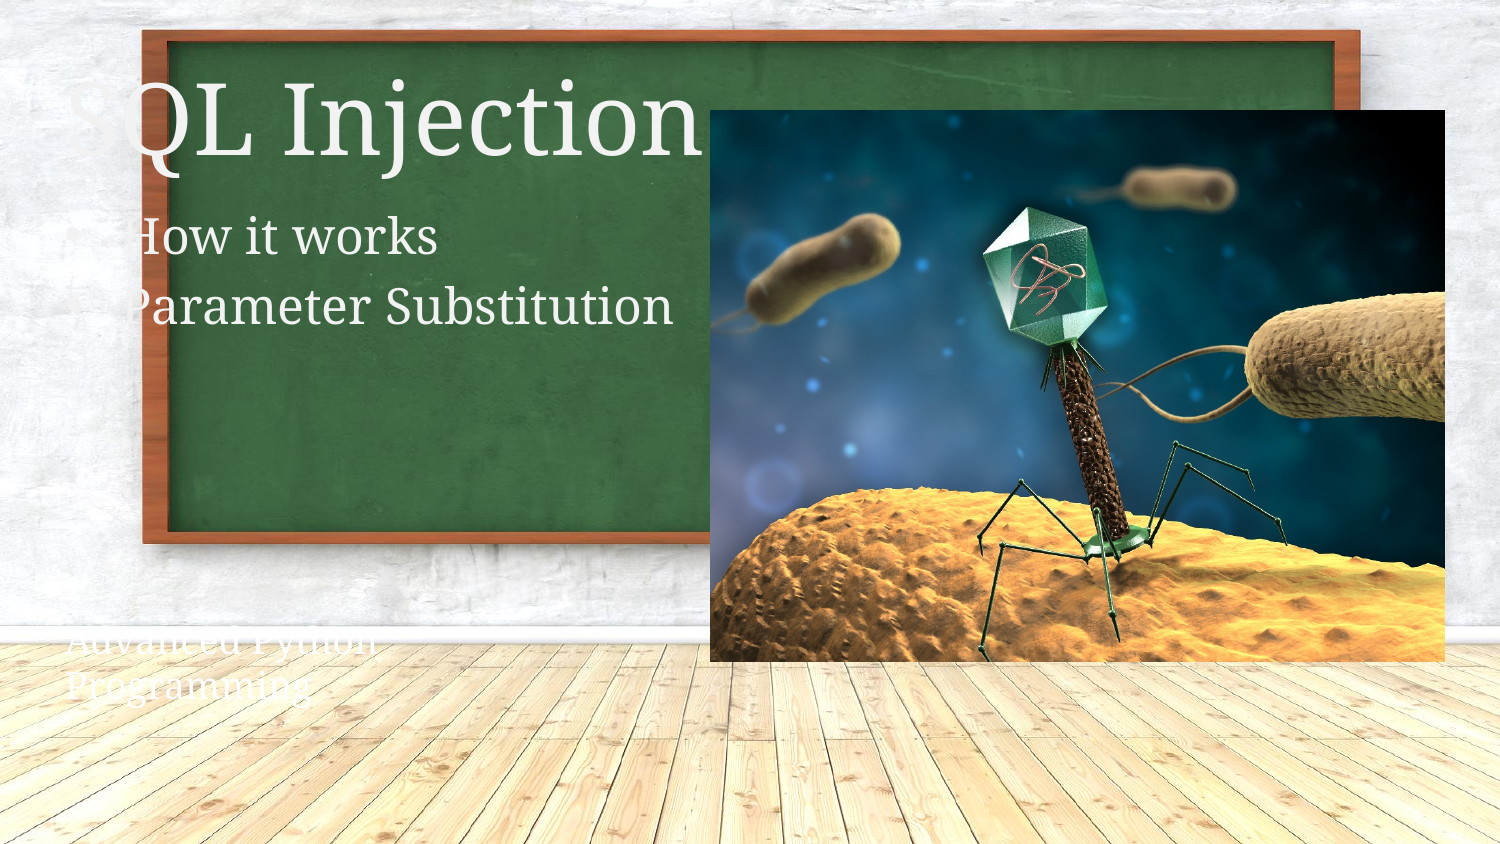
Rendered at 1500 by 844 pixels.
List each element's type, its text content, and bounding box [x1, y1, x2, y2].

title SQL Injection [50, 33, 1450, 196]
picture [0, 0, 1500, 844]
list How it works Parameter Substitution [50, 196, 705, 622]
